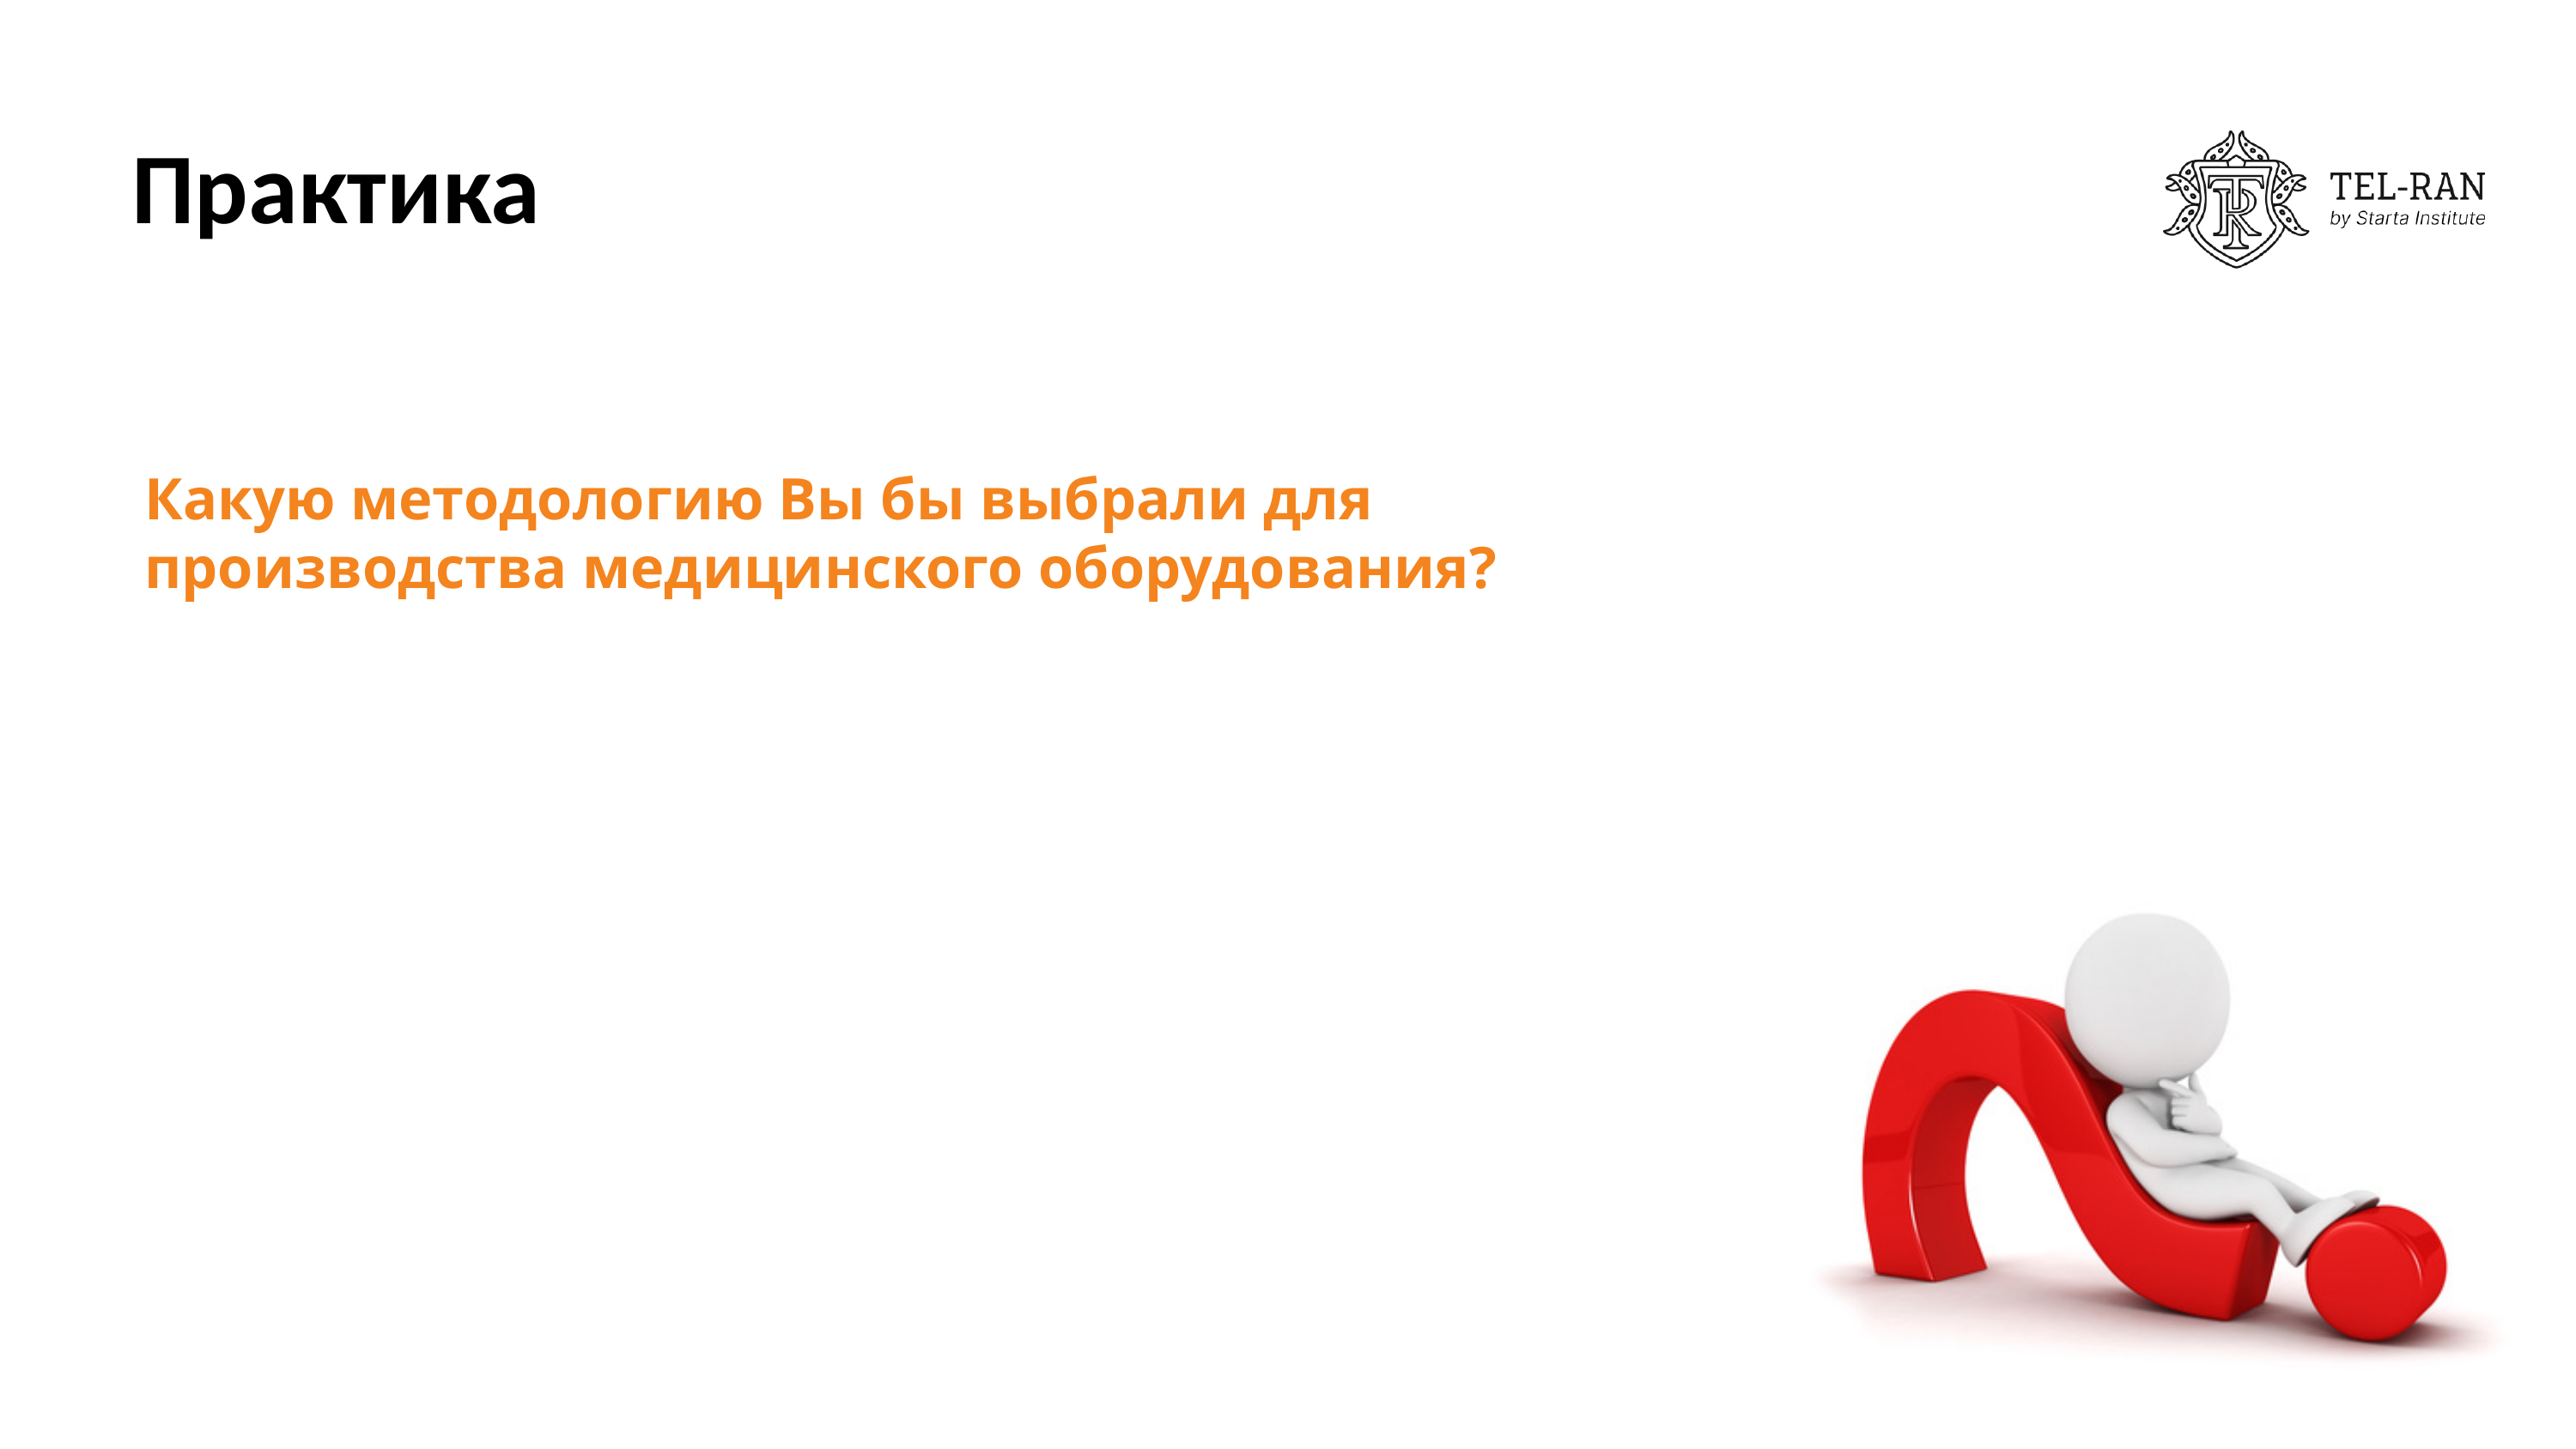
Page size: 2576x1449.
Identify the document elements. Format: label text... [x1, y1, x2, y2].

picture [2163, 130, 2485, 269]
text_box Практика [131, 136, 1855, 302]
picture [1780, 886, 2547, 1390]
text_box Какую методологию Вы бы выбрали для производства медицинского оборудования? Какую методологию Вы бы выбрали для разработки конкурента Netflix? Какую методологию Вы бы выбрали для доработки сайта по продаже одежды? [131, 456, 1672, 1019]
